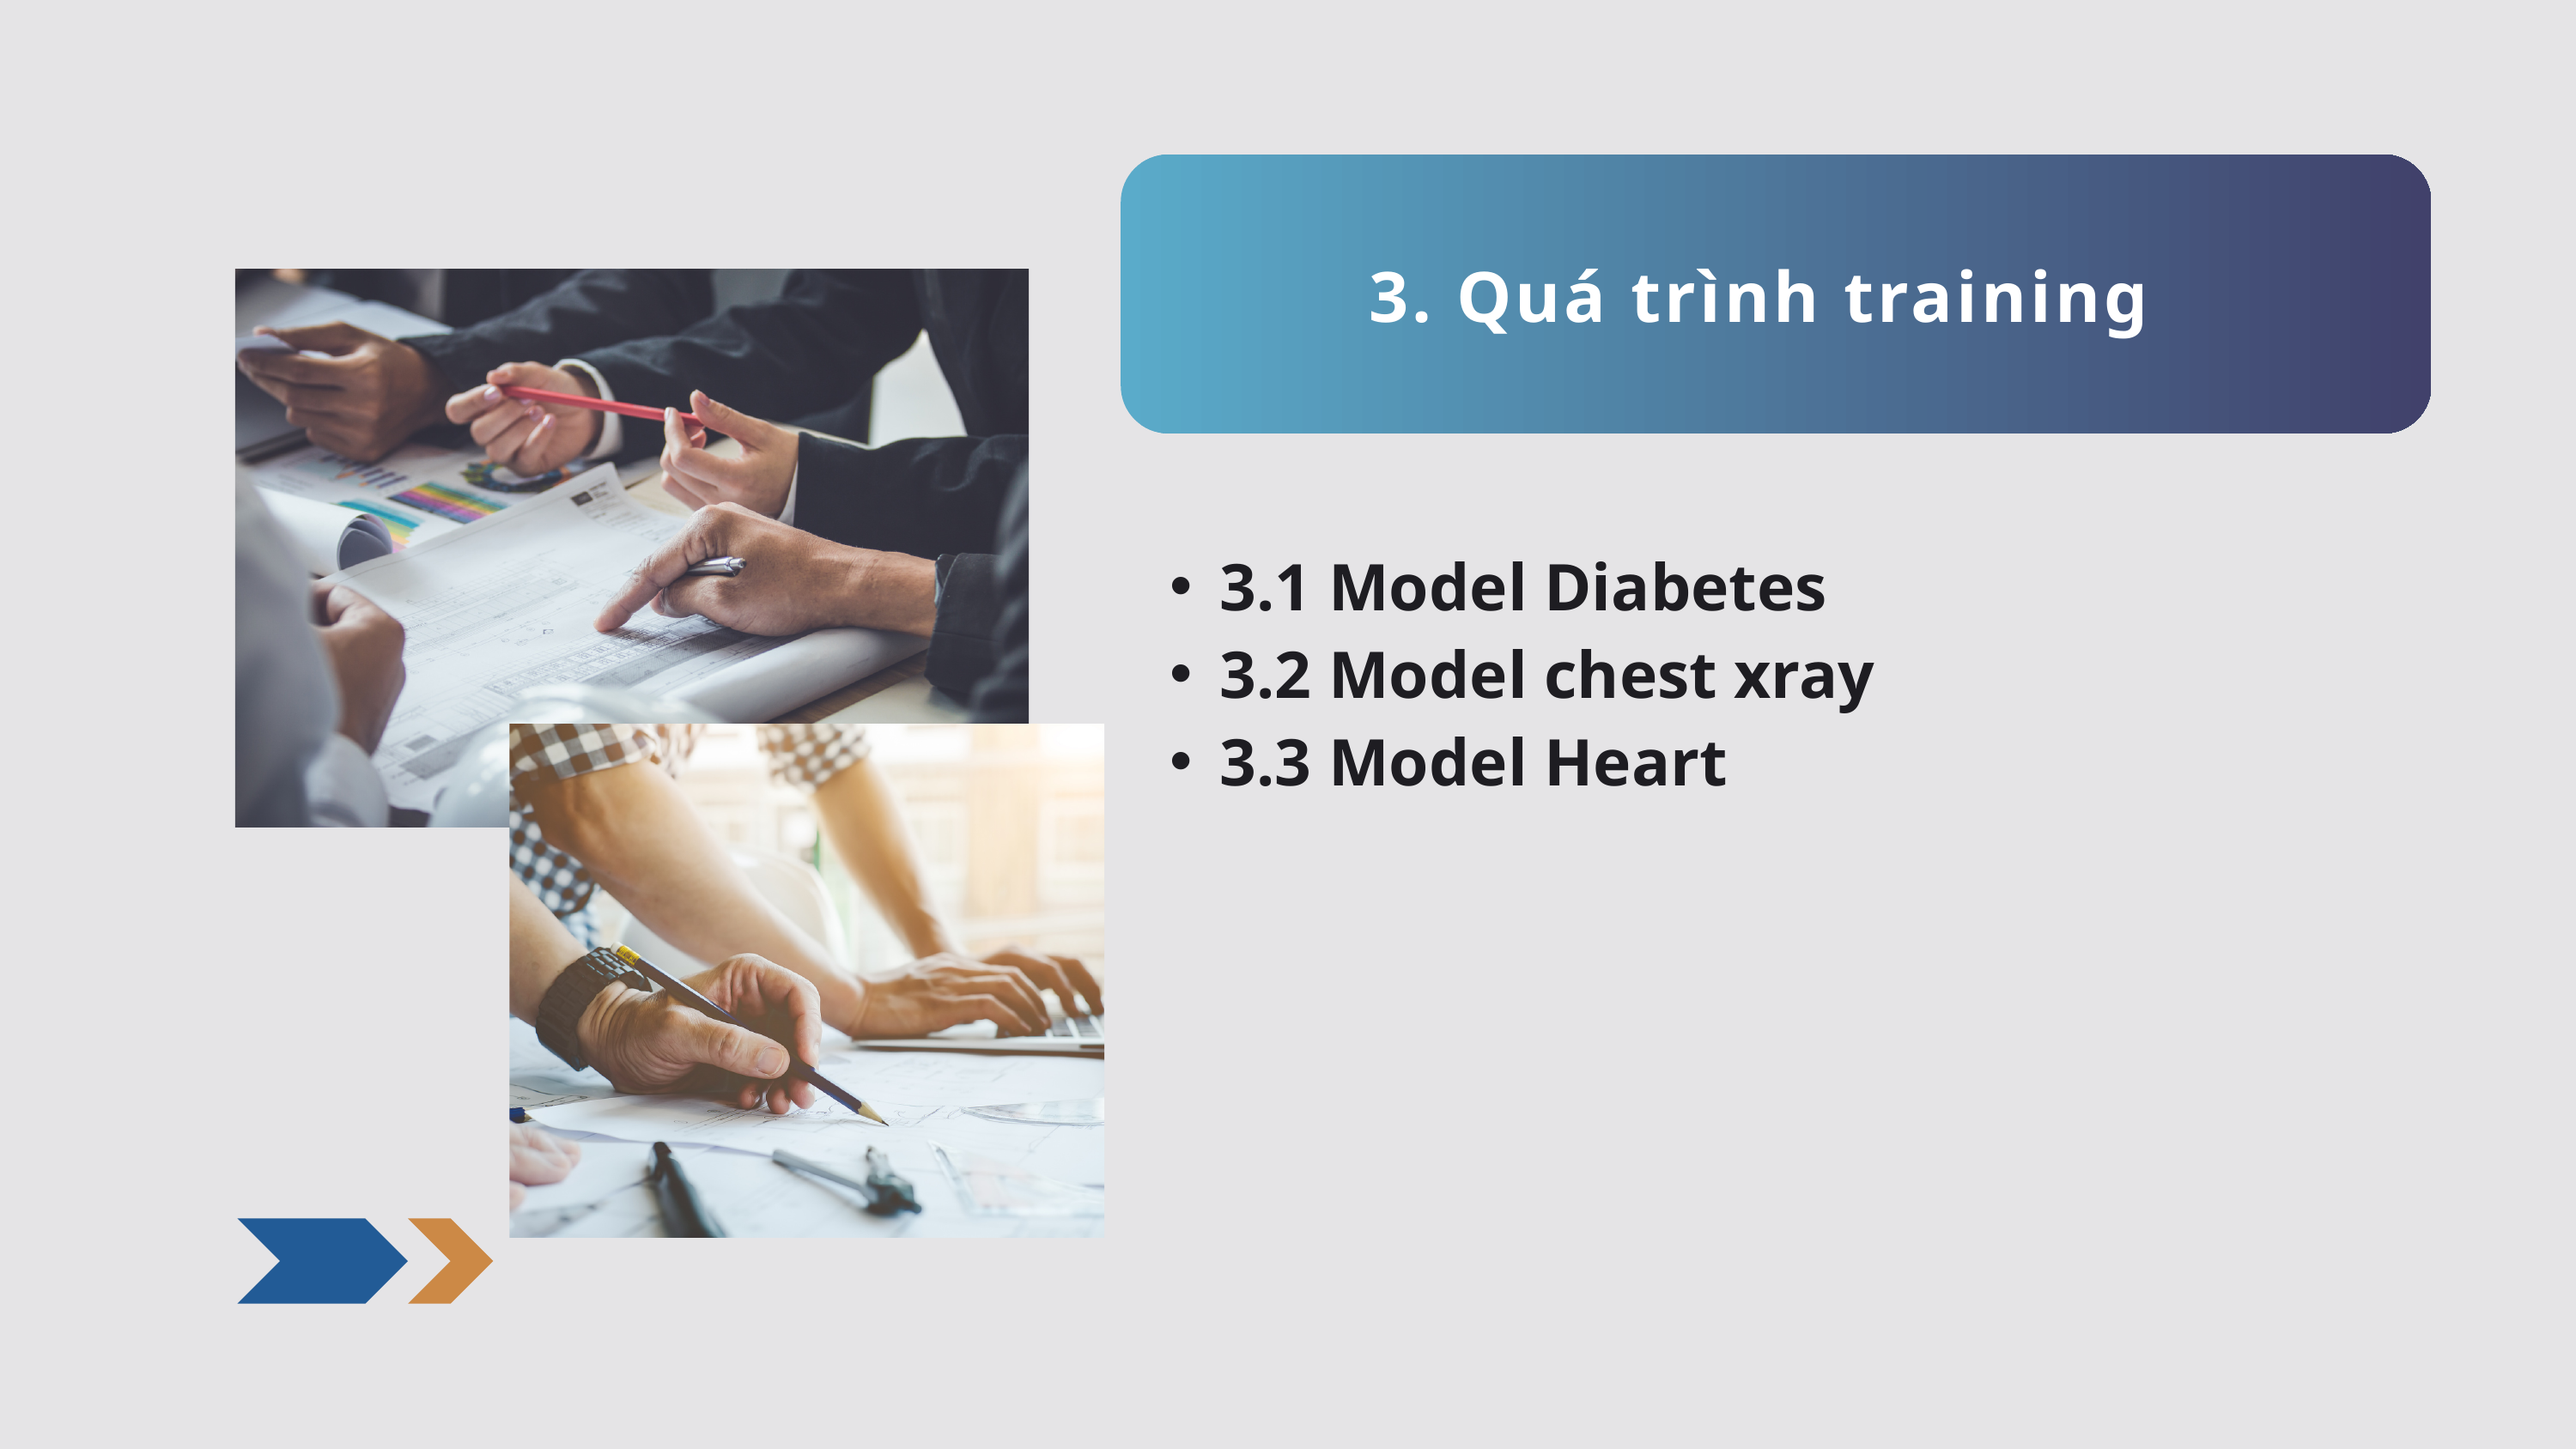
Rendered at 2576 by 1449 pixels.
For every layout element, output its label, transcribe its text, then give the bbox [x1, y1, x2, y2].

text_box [237, 1218, 494, 1304]
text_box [1120, 154, 2432, 434]
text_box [234, 269, 1030, 828]
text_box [509, 724, 1105, 1238]
text_box 3.1 Model Diabetes 3.2 Model chest xray 3.3 Model Heart [1121, 536, 2432, 799]
